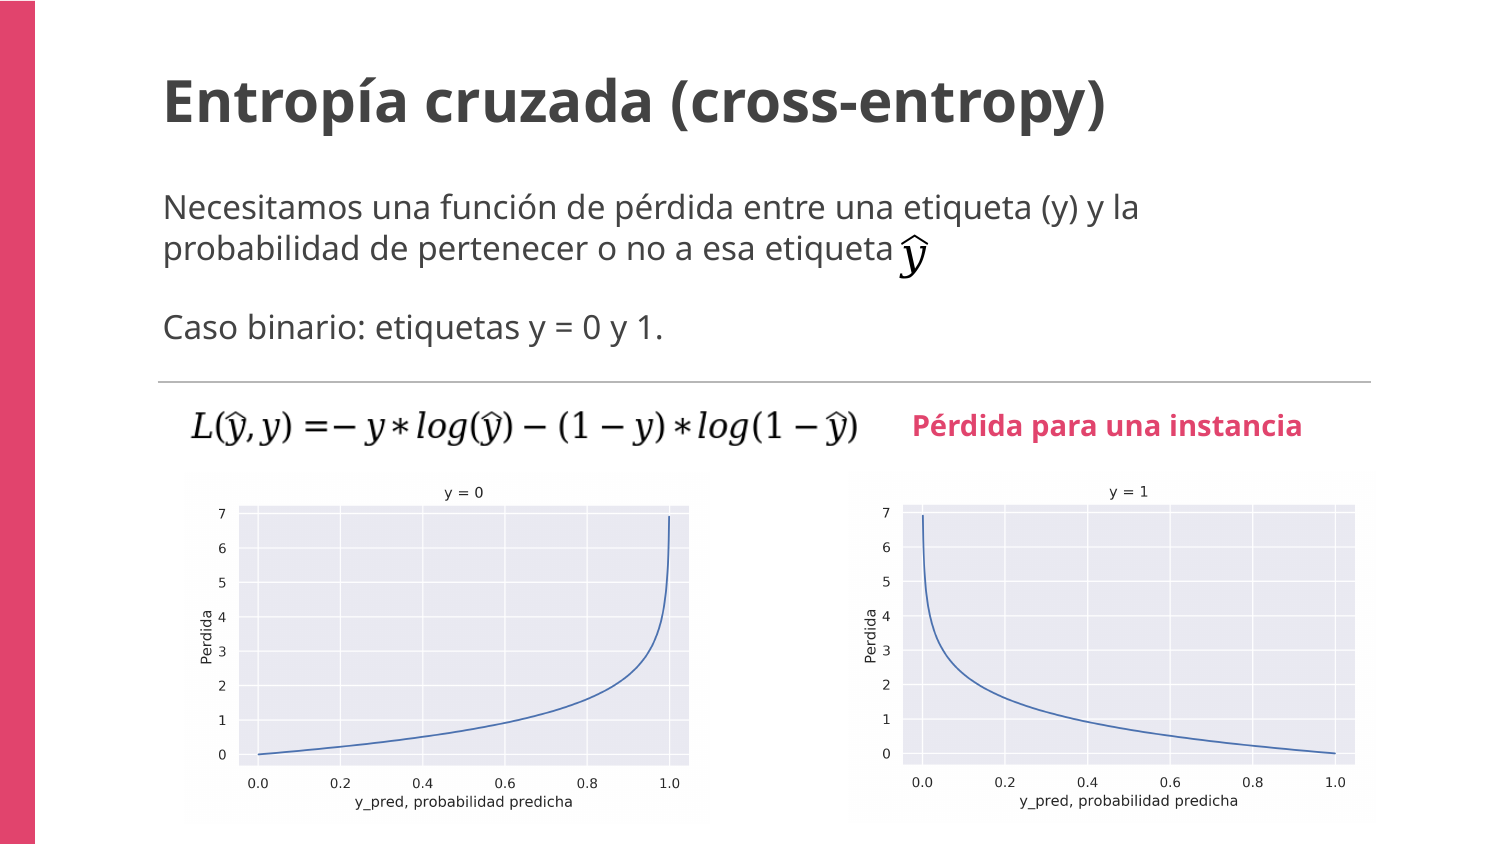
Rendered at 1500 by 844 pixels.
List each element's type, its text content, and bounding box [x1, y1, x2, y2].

text_box Entropía cruzada (cross-entropy) [147, 49, 1350, 146]
text_box Necesitamos una función de pérdida entre una etiqueta (y) y la probabilidad de pertenecer o no a esa etiqueta. Caso binario: etiquetas y = 0 y 1. [147, 171, 1290, 255]
picture [184, 389, 869, 466]
text_box Pérdida para una instancia [896, 392, 1360, 463]
picture [896, 229, 932, 288]
picture [183, 471, 710, 824]
picture [848, 471, 1376, 823]
